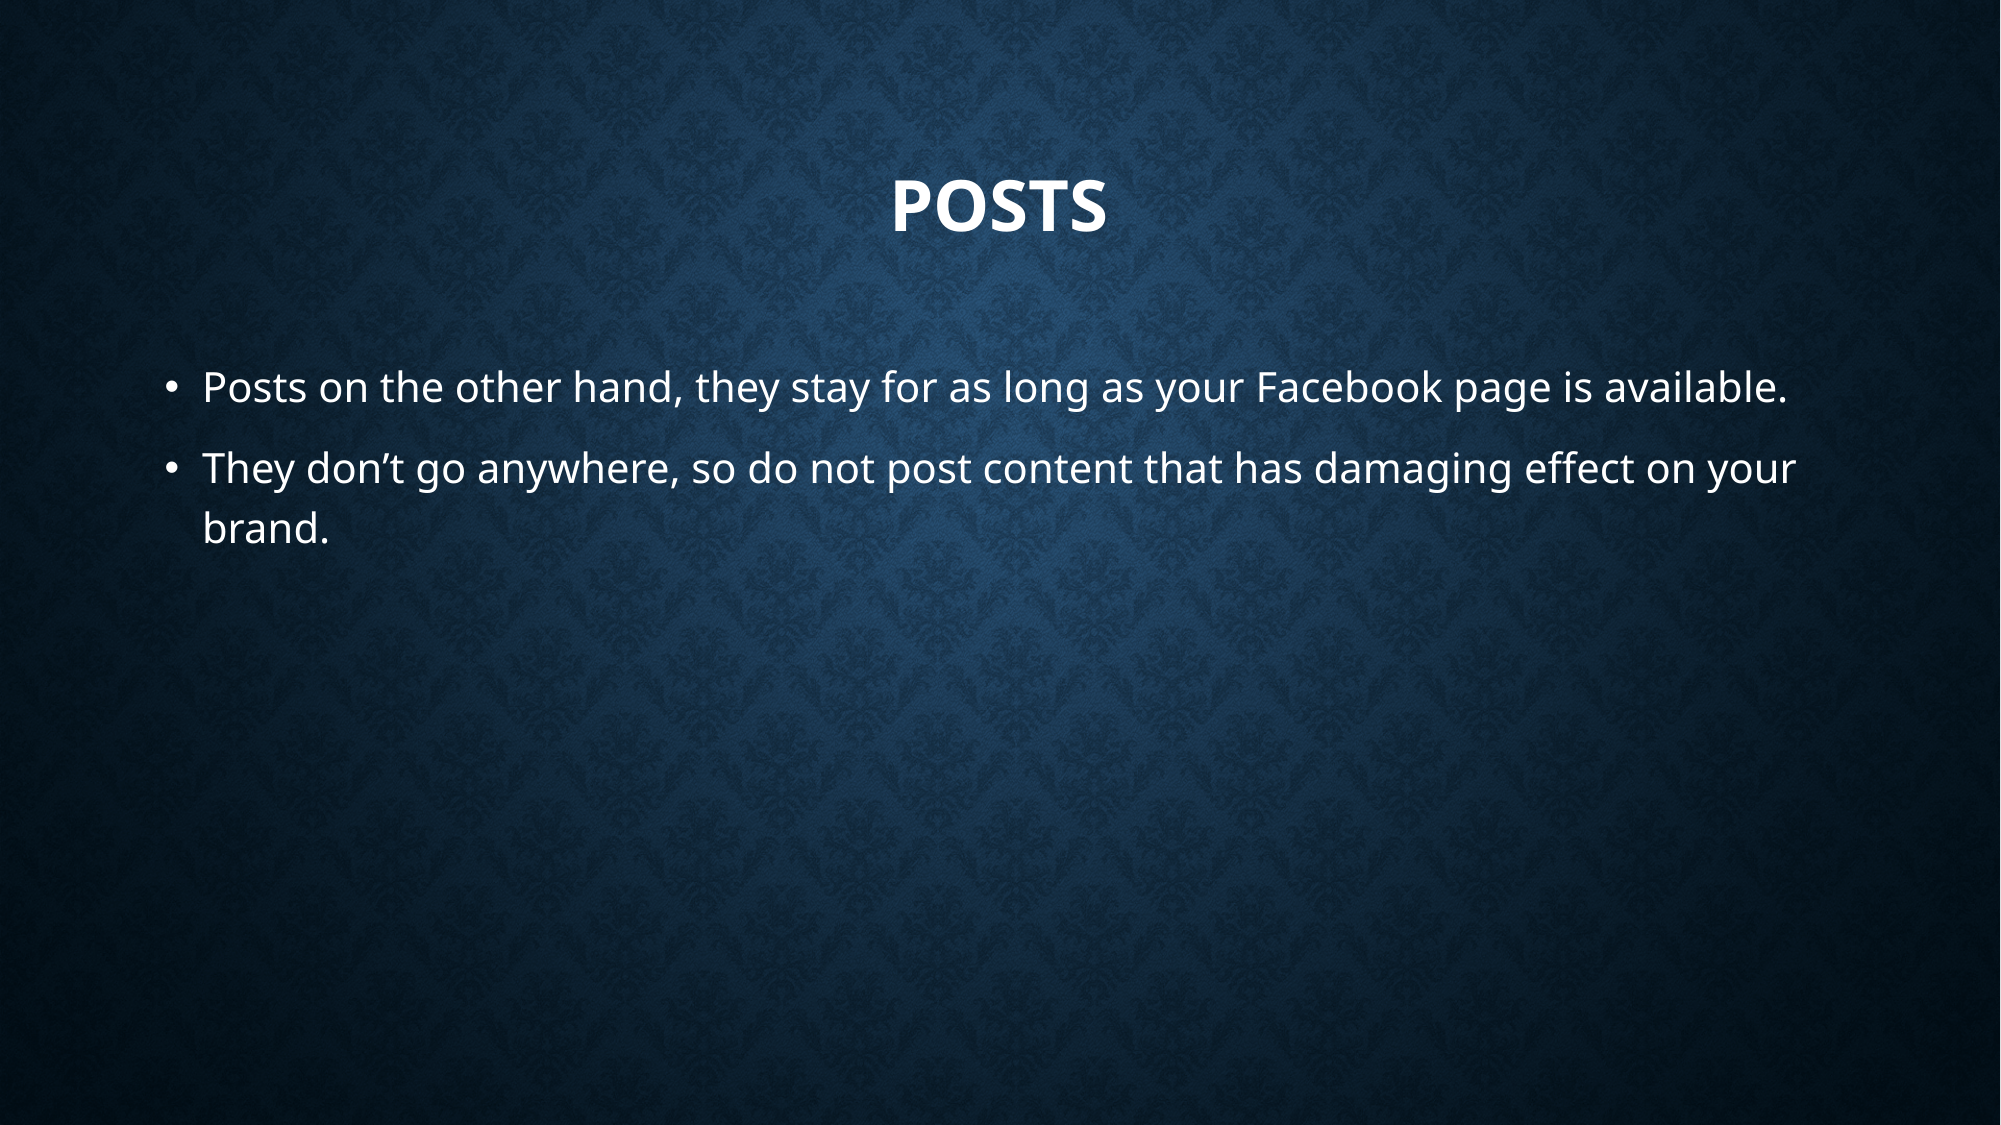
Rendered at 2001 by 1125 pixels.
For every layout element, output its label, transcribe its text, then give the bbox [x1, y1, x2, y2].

text_box Posts on the other hand, they stay for as long as your Facebook page is available. They don’t go anywhere, so do not post content that has damaging effect on your brand. [149, 343, 1849, 950]
title posts [149, 99, 1849, 318]
